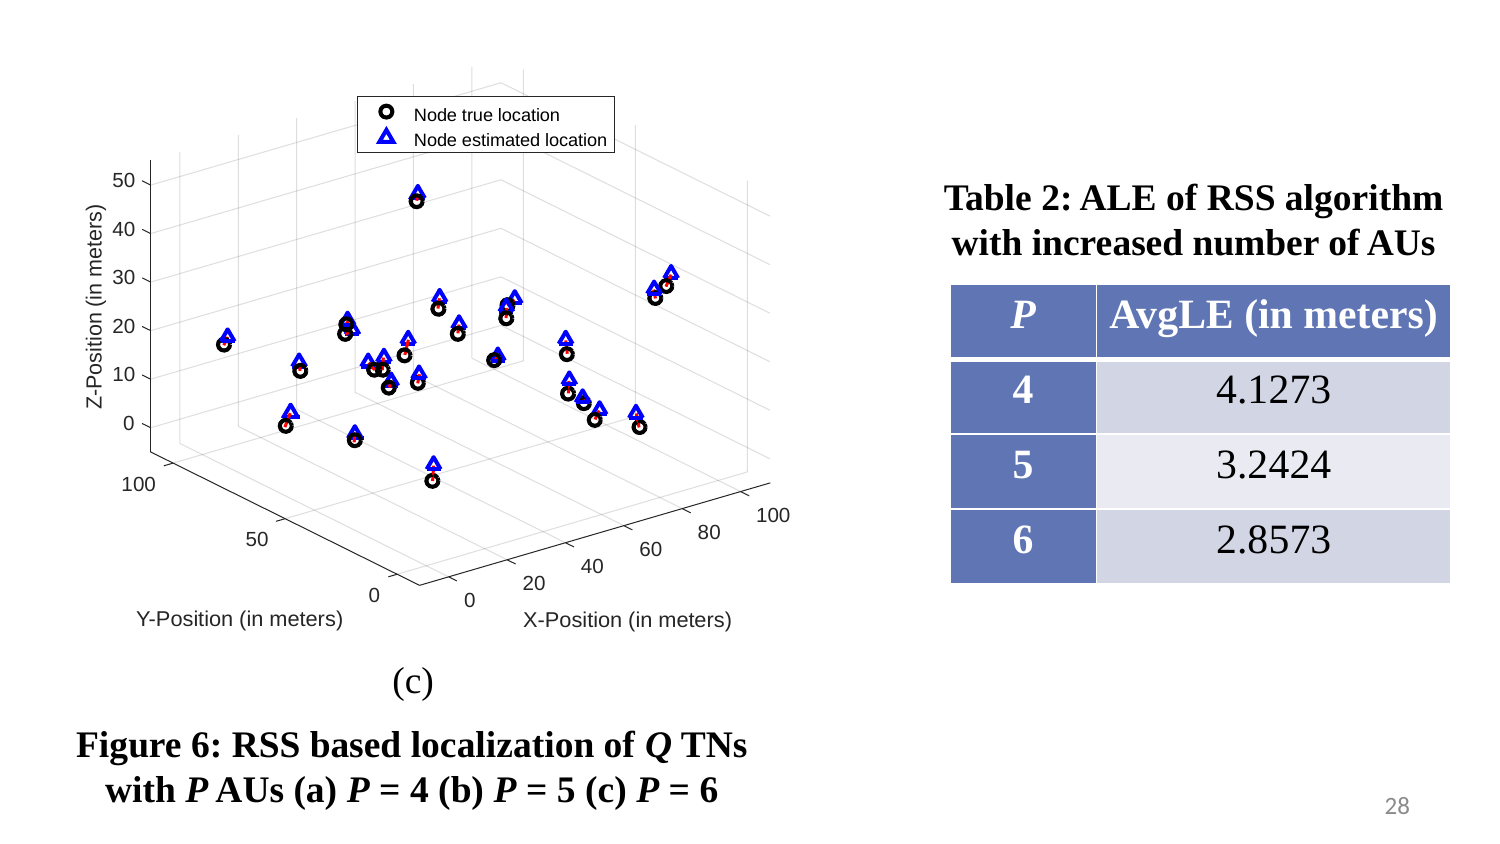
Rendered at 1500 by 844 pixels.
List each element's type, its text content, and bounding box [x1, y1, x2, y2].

table_cell 5 [951, 435, 1096, 508]
text_box Figure 6: RSS based localization of Q TNs with P AUs (a) P = 4 (b) P = 5 (c) P = 6 [42, 712, 781, 818]
slide_number 28 [1074, 782, 1425, 827]
table_cell 6 [951, 510, 1096, 583]
table_cell 4 [951, 362, 1096, 433]
picture [78, 66, 792, 634]
table_header AvgLE (in meters) [1097, 285, 1450, 357]
table_cell 4.1273 [1097, 362, 1450, 433]
table_cell 2.8573 [1097, 510, 1450, 583]
table_cell 3.2424 [1097, 435, 1450, 508]
text_box Table 2: ALE of RSS algorithm with increased number of AUs [924, 165, 1463, 271]
text_box (c) [377, 648, 449, 709]
table_header P [951, 285, 1096, 357]
